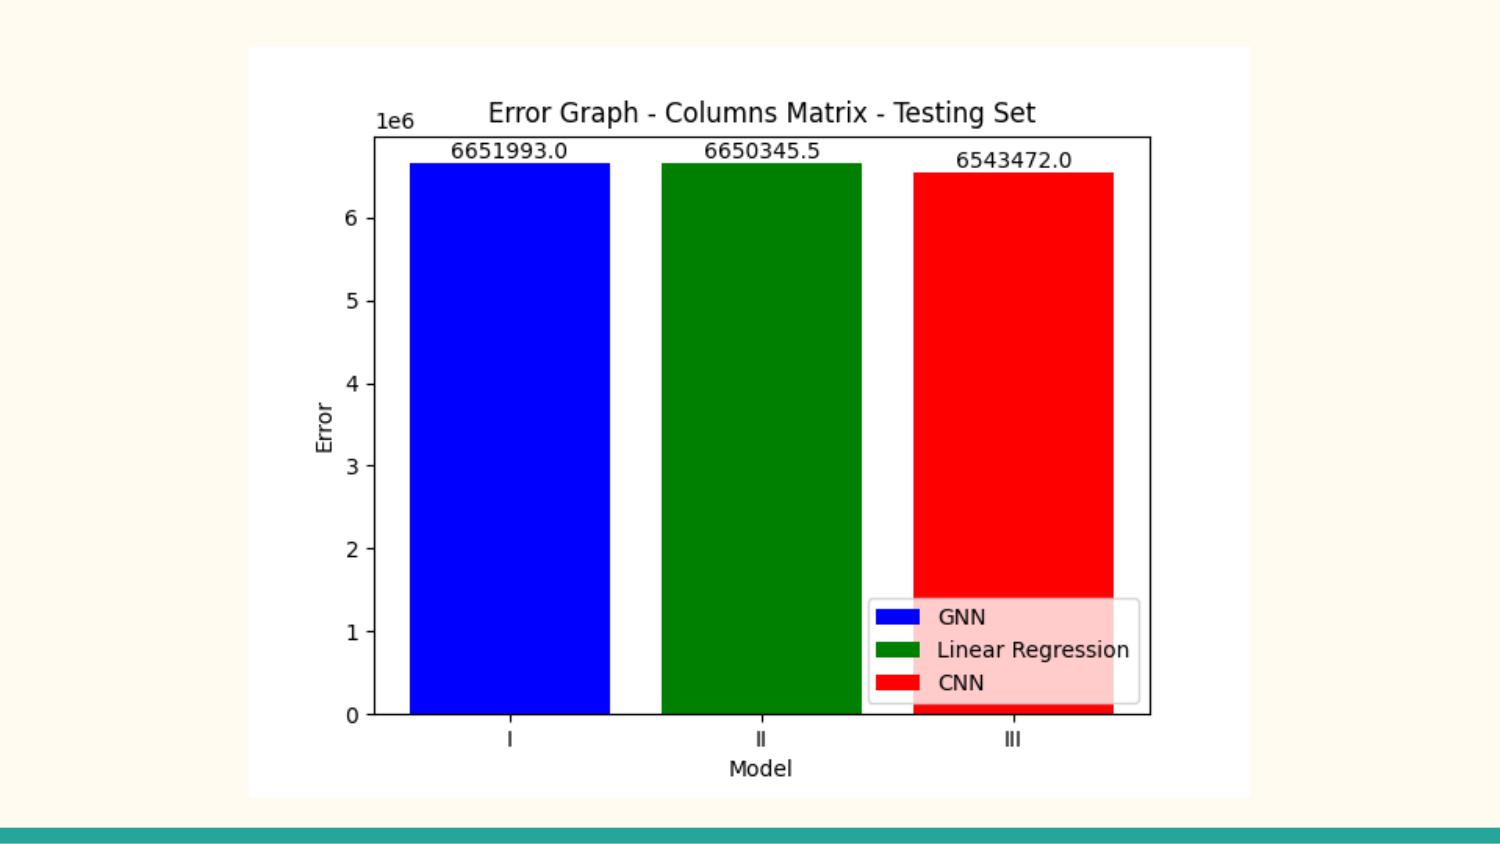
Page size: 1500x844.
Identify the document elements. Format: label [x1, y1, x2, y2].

picture [249, 46, 1251, 798]
